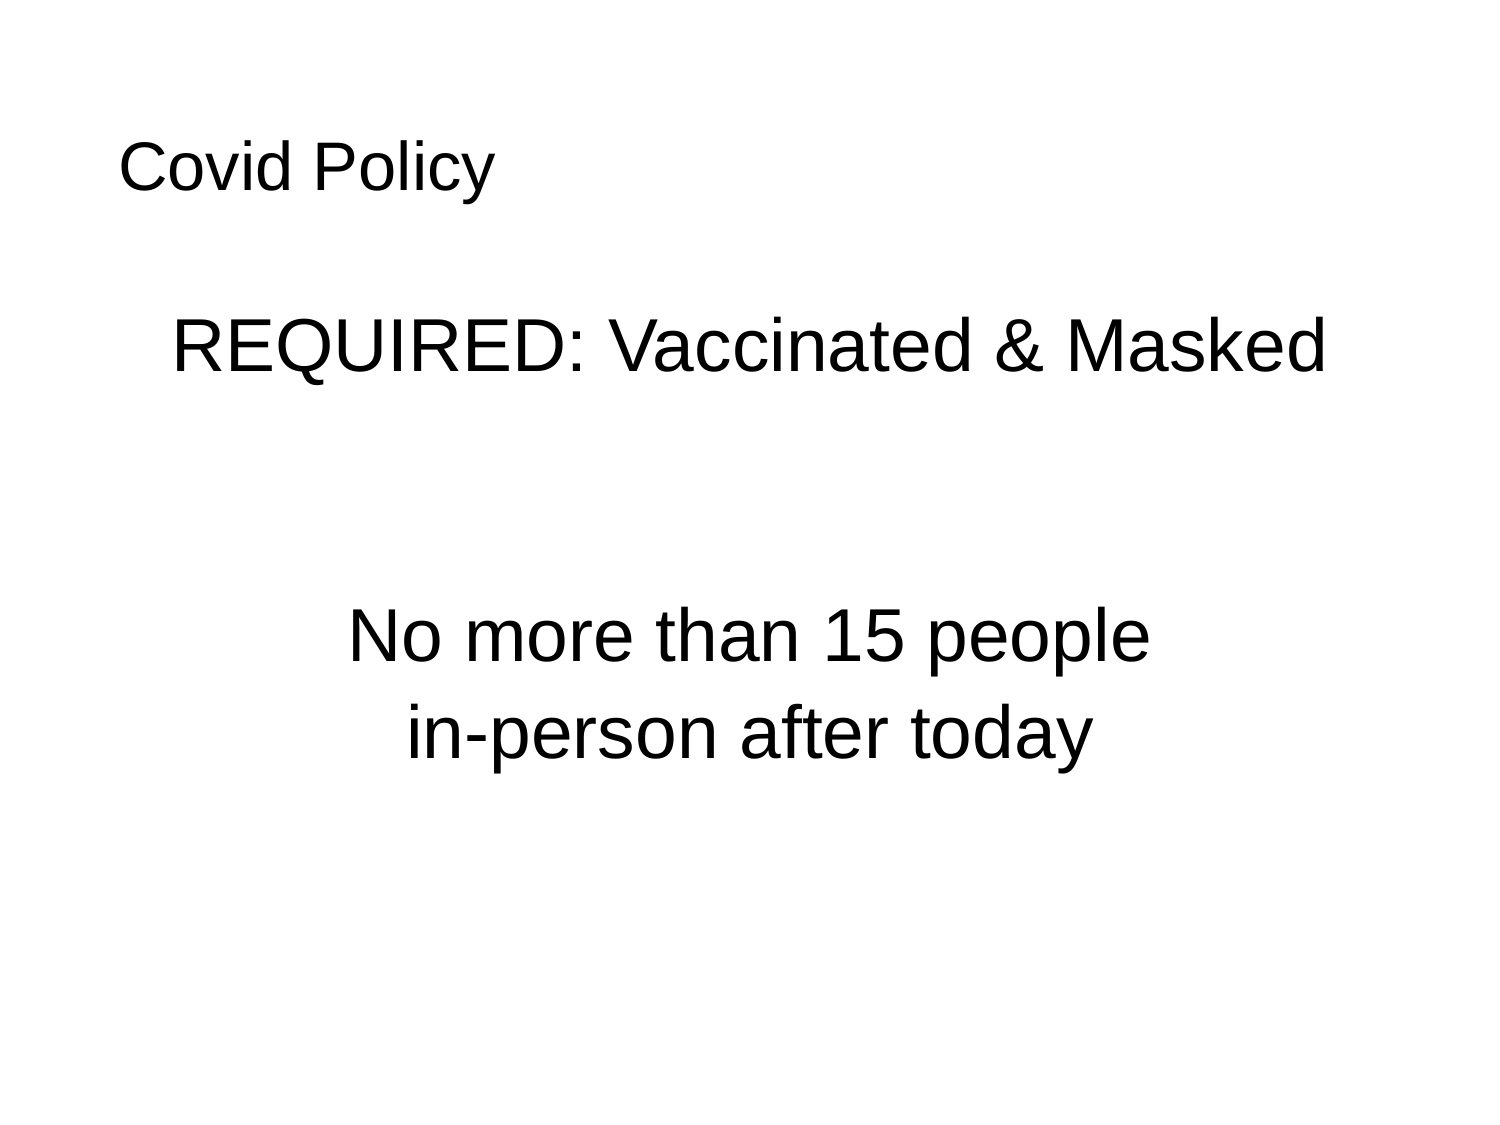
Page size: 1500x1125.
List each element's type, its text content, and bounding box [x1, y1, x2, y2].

list REQUIRED: Vaccinated & Masked No more than 15 people in-person after today [103, 299, 1397, 1014]
title Covid Policy [103, 59, 1397, 278]
